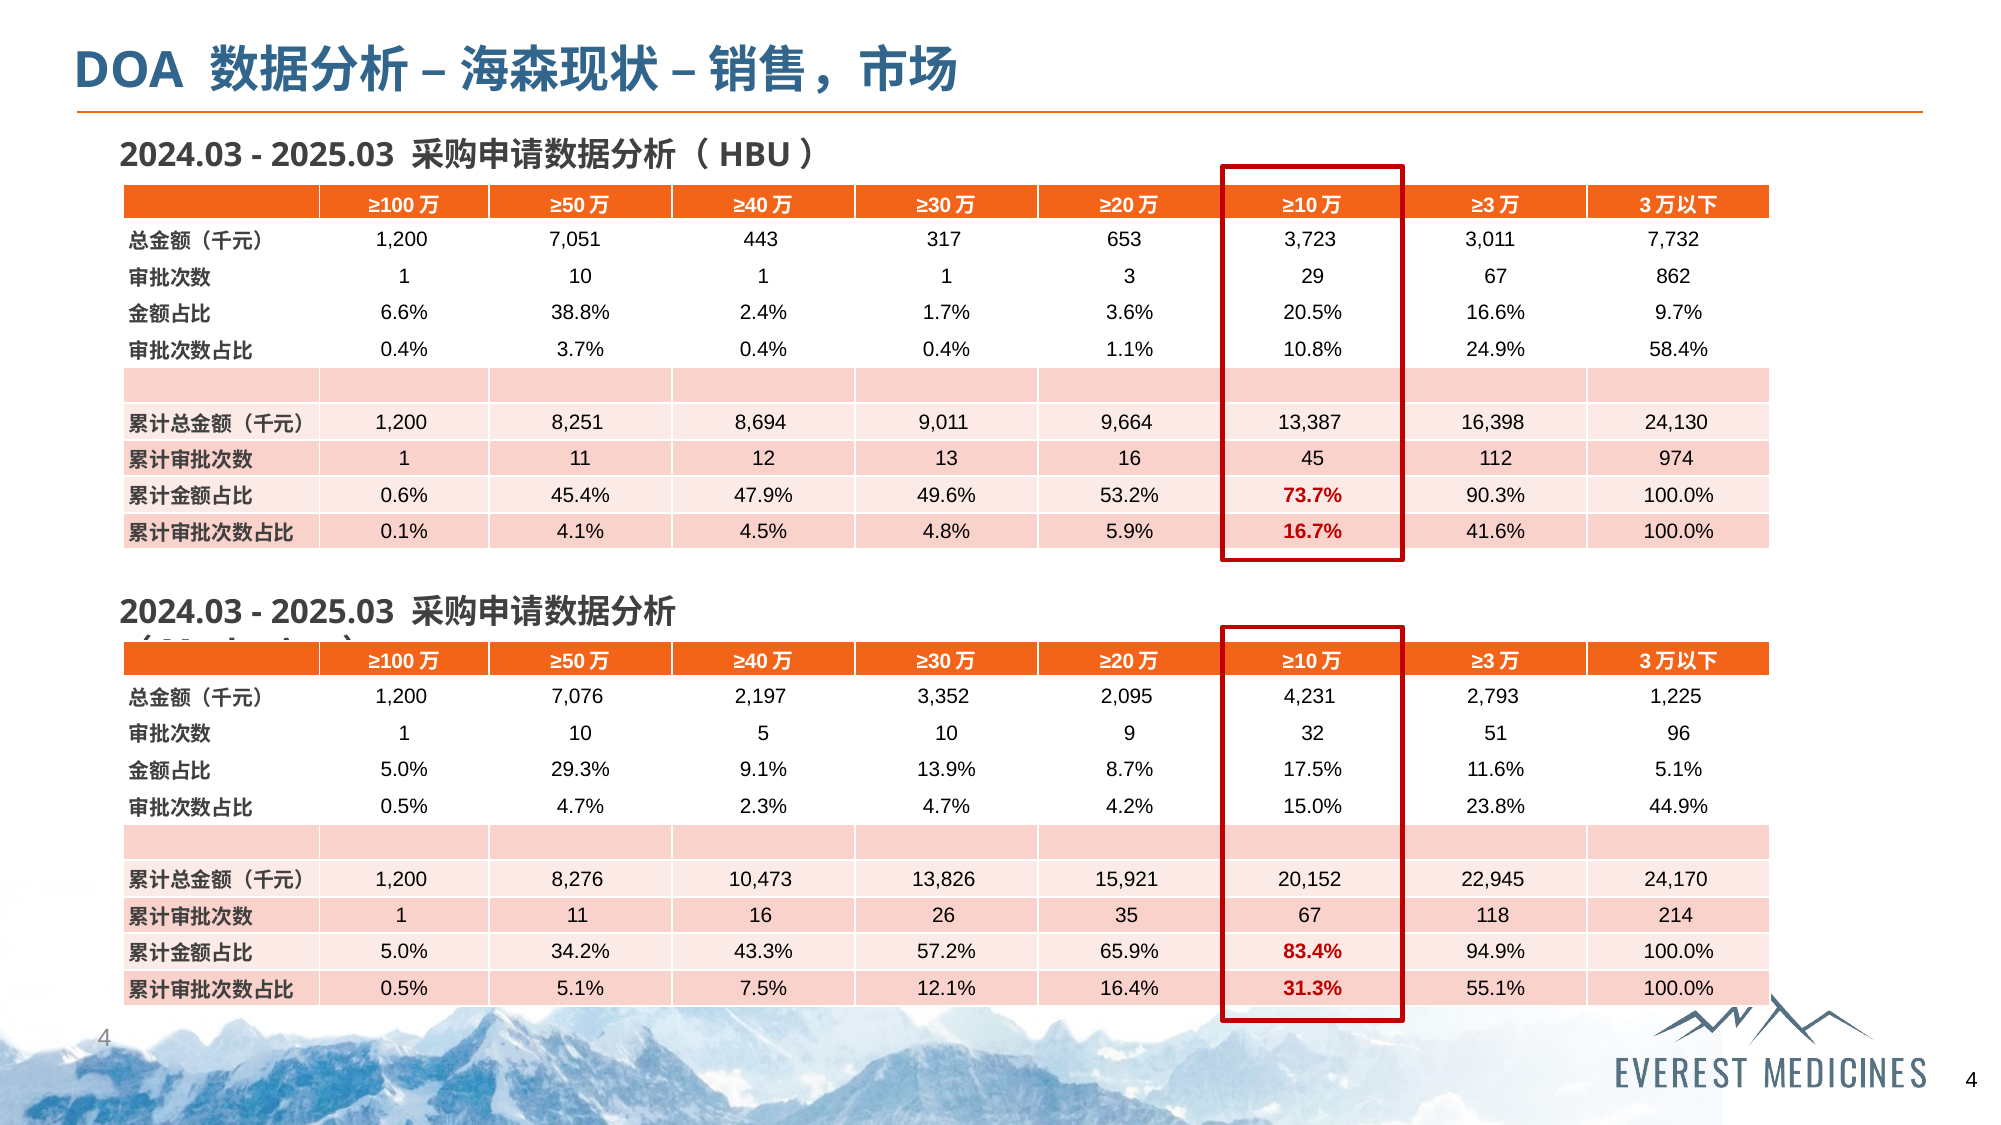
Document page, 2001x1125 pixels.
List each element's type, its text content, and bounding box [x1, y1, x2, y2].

table_cell 16 [1039, 441, 1220, 475]
text_box 2024.03 - 2025.03 采购申请数据分析（HBU） [104, 126, 930, 181]
table_cell 0.6% [320, 477, 488, 512]
table_cell [490, 368, 671, 402]
table_cell 0.4% [856, 331, 1037, 366]
table_cell 443 [673, 224, 854, 256]
table_header [124, 185, 319, 218]
table_cell 49.6% [856, 477, 1037, 512]
table_cell 53.2% [1039, 477, 1220, 512]
table_header ≥30万 [856, 642, 1037, 675]
text_box 2024.03 - 2025.03 采购申请数据分析（Marketing） [104, 582, 930, 678]
table_cell 13.9% [856, 752, 1037, 786]
table_cell [1405, 368, 1586, 402]
table_cell [856, 368, 1037, 402]
table_header [124, 642, 319, 675]
table_cell 10 [856, 715, 1037, 750]
table_cell 1 [856, 258, 1037, 293]
text_box [1220, 625, 1405, 1023]
table_cell [320, 368, 488, 402]
table_cell 10,473 [673, 861, 854, 896]
text_box [1220, 164, 1405, 562]
table_cell 3.7% [490, 331, 671, 366]
table_cell 100.0% [1588, 514, 1769, 548]
table_cell 16 [673, 898, 854, 932]
table_header 3万以下 [1588, 642, 1769, 675]
table_cell 100.0% [1588, 971, 1769, 1005]
table_header ≥50万 [490, 185, 671, 218]
table_cell 1 [320, 715, 488, 750]
table_cell [673, 368, 854, 402]
table_header ≥3万 [1405, 642, 1586, 675]
table_cell [320, 825, 488, 859]
table_cell 51 [1405, 715, 1586, 750]
table_cell 0.4% [673, 331, 854, 366]
table_cell 96 [1588, 715, 1769, 750]
table_cell 7,051 [490, 224, 671, 256]
table_cell 4.5% [673, 514, 854, 548]
table_cell 317 [856, 224, 1037, 256]
table_cell 1.7% [856, 295, 1037, 329]
table_cell 10 [490, 715, 671, 750]
table_cell 11 [490, 898, 671, 932]
table_cell 26 [856, 898, 1037, 932]
table_cell 65.9% [1039, 934, 1220, 969]
table_cell 653 [1039, 224, 1220, 256]
table_cell 13 [856, 441, 1037, 475]
table_header ≥100万 [320, 185, 488, 218]
table_cell 累计审批次数 [124, 898, 319, 932]
table_cell 1 [320, 258, 488, 293]
table_cell 审批次数 [124, 258, 319, 293]
table_cell 29.3% [490, 752, 671, 786]
table_cell 5.1% [490, 971, 671, 1005]
table_cell 24.9% [1405, 331, 1586, 366]
table_cell 67 [1405, 258, 1586, 293]
table_header ≥50万 [490, 642, 671, 675]
table_cell 4.2% [1039, 788, 1220, 823]
table_cell 9,664 [1039, 404, 1220, 439]
table_cell [856, 825, 1037, 859]
table_cell 5.9% [1039, 514, 1220, 548]
table_cell 58.4% [1588, 331, 1769, 366]
table_cell 5 [673, 715, 854, 750]
table_cell 7.5% [673, 971, 854, 1005]
table_header ≥20万 [1039, 185, 1220, 218]
table_cell 总金额（千元） [124, 224, 319, 256]
table_cell 金额占比 [124, 295, 319, 329]
table_cell 4.7% [490, 788, 671, 823]
table_cell 41.6% [1405, 514, 1586, 548]
table_cell 24,130 [1588, 404, 1769, 439]
table_cell 2,197 [673, 680, 854, 713]
table_cell [1588, 368, 1769, 402]
table_cell [1588, 825, 1769, 859]
table_cell 0.5% [320, 788, 488, 823]
table_cell [490, 825, 671, 859]
table_cell 0.4% [320, 331, 488, 366]
table_cell 35 [1039, 898, 1220, 932]
table_cell 1 [673, 258, 854, 293]
table_cell 0.5% [320, 971, 488, 1005]
table_cell 15,921 [1039, 861, 1220, 896]
table_cell 9.7% [1588, 295, 1769, 329]
table_cell 100.0% [1588, 934, 1769, 969]
table_cell 累计总金额（千元） [124, 861, 319, 896]
table_cell 1 [320, 898, 488, 932]
table_cell 累计金额占比 [124, 934, 319, 969]
table_cell 1 [320, 441, 488, 475]
table_cell 2,793 [1405, 680, 1586, 713]
table_header ≥40万 [673, 185, 854, 218]
table_cell 2,095 [1039, 680, 1220, 713]
table_cell 1,225 [1588, 680, 1769, 713]
table_cell 16.6% [1405, 295, 1586, 329]
table_cell 214 [1588, 898, 1769, 932]
table_cell [1039, 825, 1220, 859]
table_cell 8,276 [490, 861, 671, 896]
table_cell 3,011 [1405, 224, 1586, 256]
table_cell 3,352 [856, 680, 1037, 713]
table_cell 100.0% [1588, 477, 1769, 512]
table_cell 1.1% [1039, 331, 1220, 366]
table_cell 11 [490, 441, 671, 475]
table_cell 9.1% [673, 752, 854, 786]
table_cell 2.4% [673, 295, 854, 329]
table_cell 累计审批次数占比 [124, 971, 319, 1005]
table_cell 112 [1405, 441, 1586, 475]
table_header ≥40万 [673, 642, 854, 675]
table_header ≥100万 [320, 642, 488, 675]
table_cell 5.1% [1588, 752, 1769, 786]
table_cell 38.8% [490, 295, 671, 329]
table_cell 974 [1588, 441, 1769, 475]
table_cell 4.7% [856, 788, 1037, 823]
table_cell 总金额（千元） [124, 680, 319, 713]
table_cell 累计金额占比 [124, 477, 319, 512]
table_cell 累计审批次数 [124, 441, 319, 475]
table_cell 13,826 [856, 861, 1037, 896]
table_cell 55.1% [1405, 971, 1586, 1005]
table_cell 2.3% [673, 788, 854, 823]
table_cell 5.0% [320, 934, 488, 969]
text_box DOA 数据分析 – 海森现状 – 销售，市场 [59, 30, 1905, 117]
table_cell 0.1% [320, 514, 488, 548]
table_cell 审批次数 [124, 715, 319, 750]
table_cell 3.6% [1039, 295, 1220, 329]
table_cell 44.9% [1588, 788, 1769, 823]
table_cell 12 [673, 441, 854, 475]
table_cell 3 [1039, 258, 1220, 293]
table_cell 5.0% [320, 752, 488, 786]
table_cell 22,945 [1405, 861, 1586, 896]
table_cell 8,694 [673, 404, 854, 439]
table_cell 34.2% [490, 934, 671, 969]
table_cell 6.6% [320, 295, 488, 329]
table_cell 47.9% [673, 477, 854, 512]
table_cell 9,011 [856, 404, 1037, 439]
table_cell 23.8% [1405, 788, 1586, 823]
table_cell [124, 825, 319, 859]
table_cell 16.4% [1039, 971, 1220, 1005]
table_cell 7,076 [490, 680, 671, 713]
table_cell 9 [1039, 715, 1220, 750]
table_cell 57.2% [856, 934, 1037, 969]
table_cell 862 [1588, 258, 1769, 293]
table_cell [124, 368, 319, 402]
table_cell 审批次数占比 [124, 331, 319, 366]
table_cell 94.9% [1405, 934, 1586, 969]
table_cell 金额占比 [124, 752, 319, 786]
slide_number 4 [70, 1006, 140, 1067]
table_cell 1,200 [320, 861, 488, 896]
table_cell 审批次数占比 [124, 788, 319, 823]
table_cell [673, 825, 854, 859]
table_cell 1,200 [320, 680, 488, 713]
table_cell 累计审批次数占比 [124, 514, 319, 548]
table_cell 8,251 [490, 404, 671, 439]
table_header ≥3万 [1405, 185, 1586, 218]
table_cell 12.1% [856, 971, 1037, 1005]
table_cell 45.4% [490, 477, 671, 512]
table_header ≥30万 [856, 185, 1037, 218]
table_cell 1,200 [320, 224, 488, 256]
table_cell 11.6% [1405, 752, 1586, 786]
picture [0, 882, 1926, 1125]
table_header ≥20万 [1039, 642, 1220, 675]
table_cell 10 [490, 258, 671, 293]
table_cell 4.1% [490, 514, 671, 548]
table_cell 24,170 [1588, 861, 1769, 896]
table_cell 90.3% [1405, 477, 1586, 512]
table_header 3万以下 [1588, 185, 1769, 218]
table_cell 1,200 [320, 404, 488, 439]
table_cell 8.7% [1039, 752, 1220, 786]
table_cell 16,398 [1405, 404, 1586, 439]
table_cell [1405, 825, 1586, 859]
table_cell 4.8% [856, 514, 1037, 548]
table_cell [1039, 368, 1220, 402]
table_cell 43.3% [673, 934, 854, 969]
table_cell 7,732 [1588, 224, 1769, 256]
table_cell 累计总金额（千元） [124, 404, 319, 439]
table_cell 118 [1405, 898, 1586, 932]
